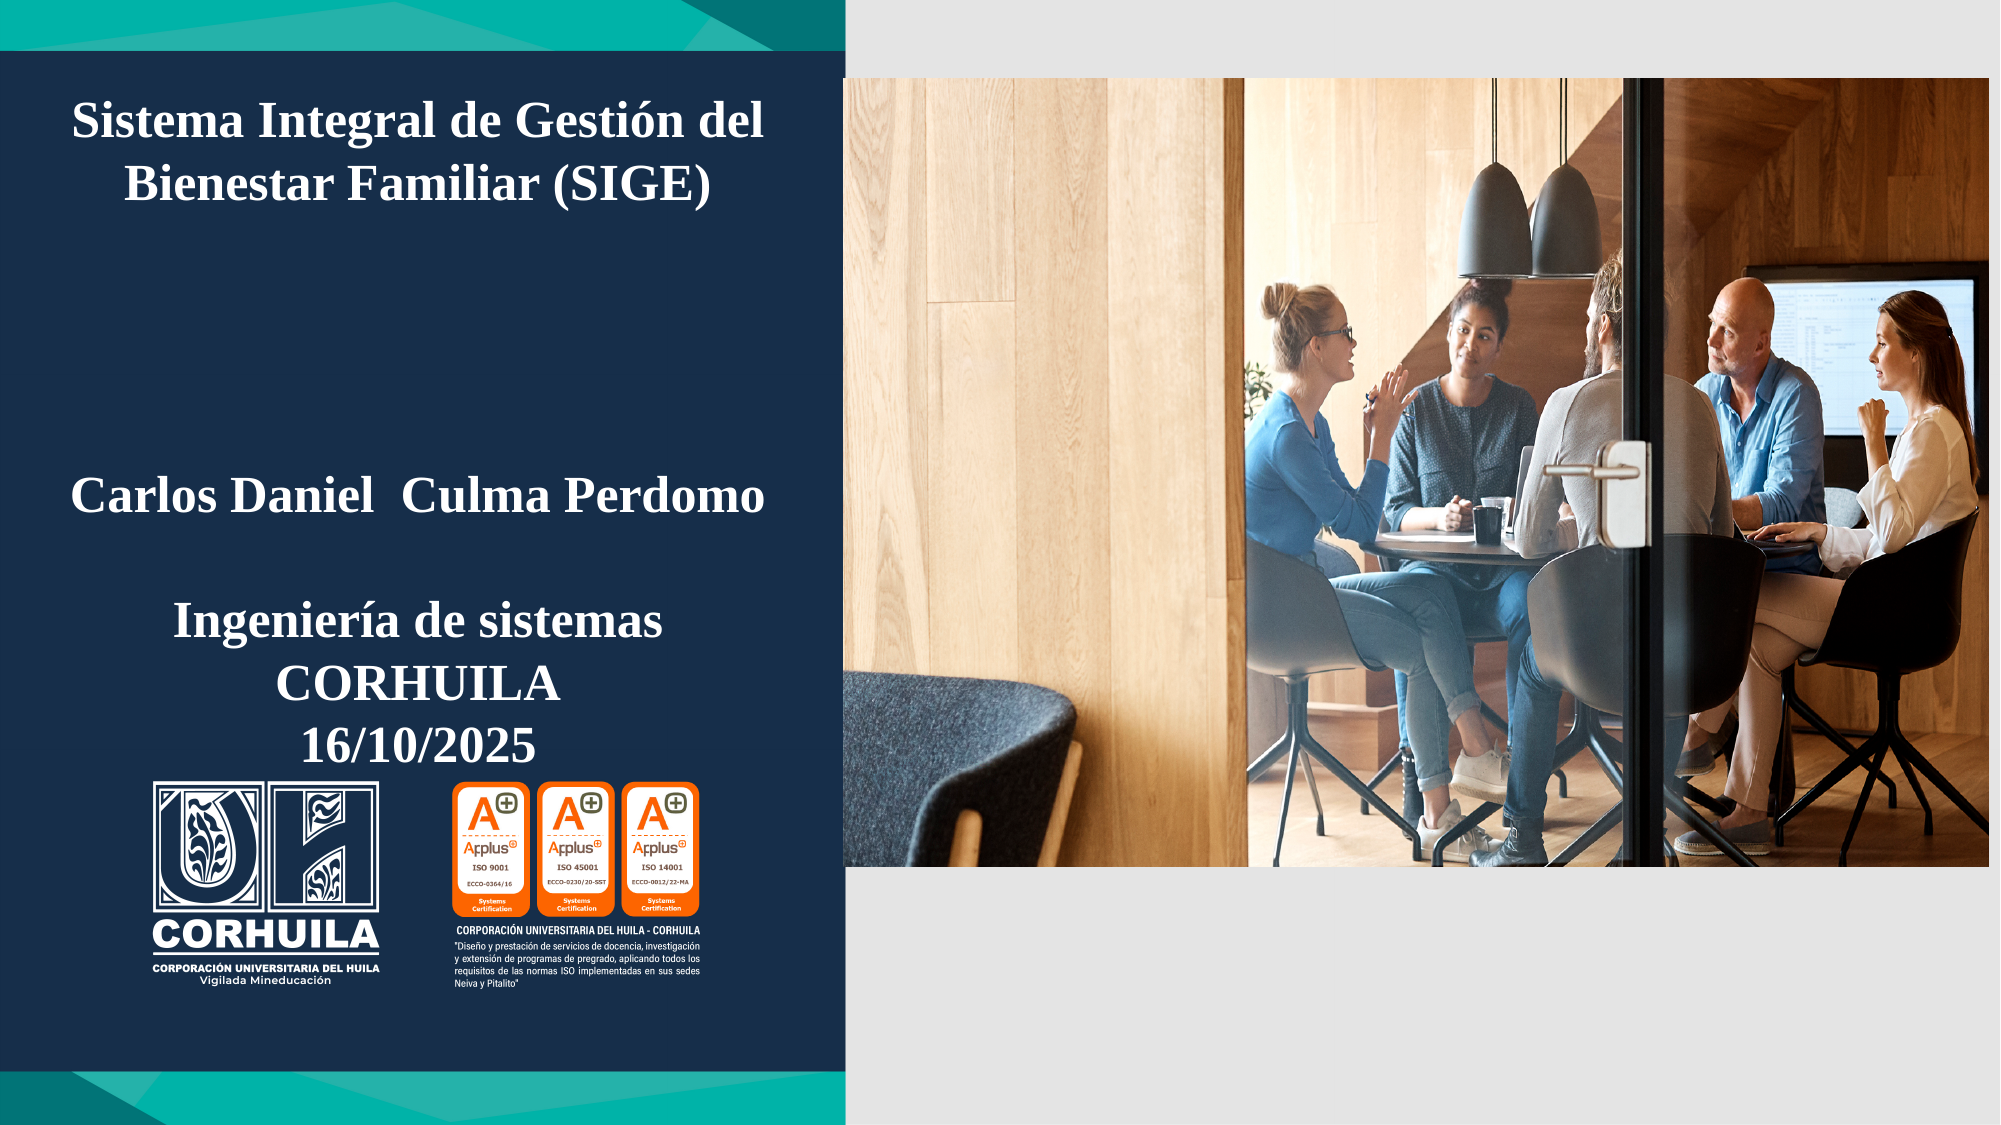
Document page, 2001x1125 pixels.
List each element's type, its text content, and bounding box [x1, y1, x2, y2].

text_box Sistema Integral de Gestión del Bienestar Familiar (SIGE) Carlos Daniel Culma Perdomo Ingeniería de sistemas CORHUILA 16/10/2025 [11, 78, 825, 781]
picture [0, 0, 2001, 1125]
